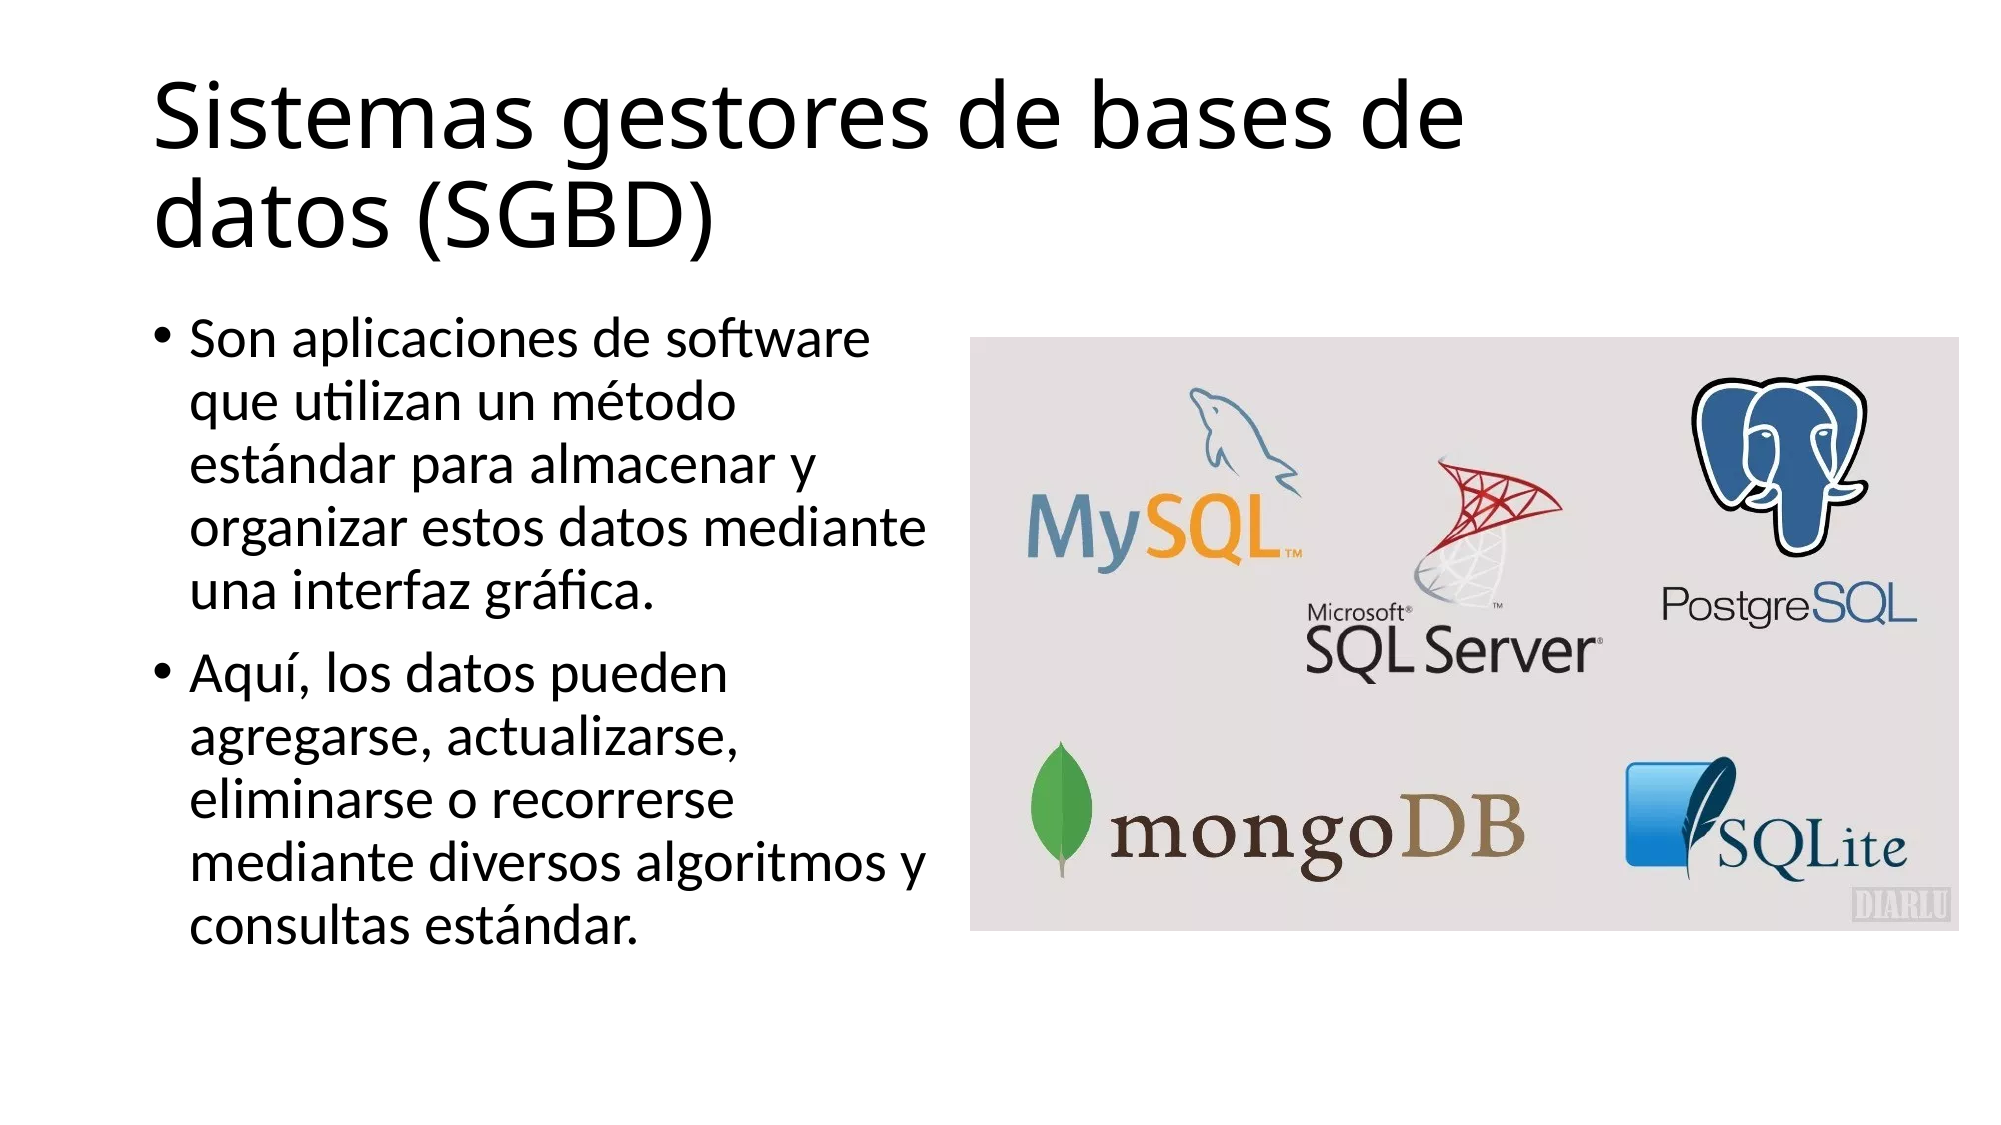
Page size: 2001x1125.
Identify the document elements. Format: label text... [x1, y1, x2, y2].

picture [970, 337, 1959, 931]
list Son aplicaciones de software que utilizan un método estándar para almacenar y organizar estos datos mediante una interfaz gráfica. Aquí, los datos pueden agregarse, actualizarse, eliminarse o recorrerse mediante diversos algoritmos y consultas estándar. [137, 299, 971, 1014]
title Sistemas gestores de bases de datos (SGBD) [137, 59, 1863, 278]
